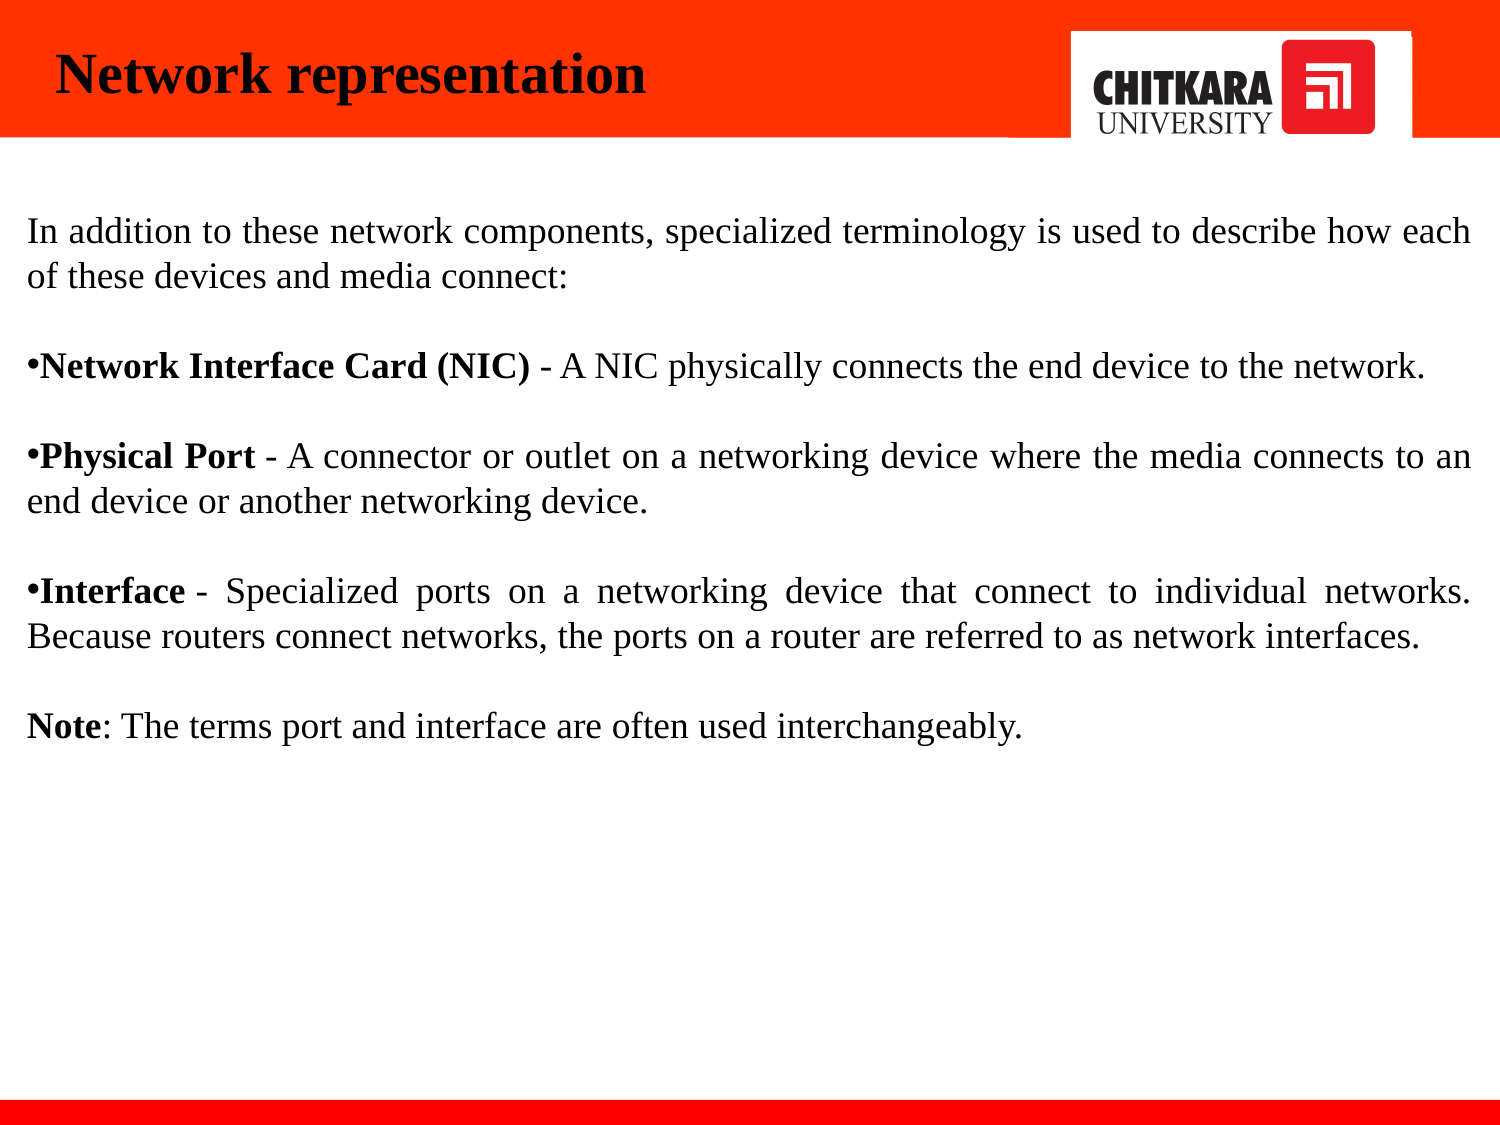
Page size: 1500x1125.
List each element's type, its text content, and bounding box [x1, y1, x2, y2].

picture [1074, 37, 1390, 138]
text_box In addition to these network components, specialized terminology is used to describe how each of these devices and media connect: Network Interface Card (NIC) - A NIC physically connects the end device to the network. Physical Port - A connector or outlet on a networking device where the media connects to an end device or another networking device. Interface - Specialized ports on a networking device that connect to individual networks. Because routers connect networks, the ports on a router are referred to as network interfaces. Note: The terms port and interface are often used interchangeably. [11, 198, 1489, 754]
title Network representation [55, 0, 900, 150]
